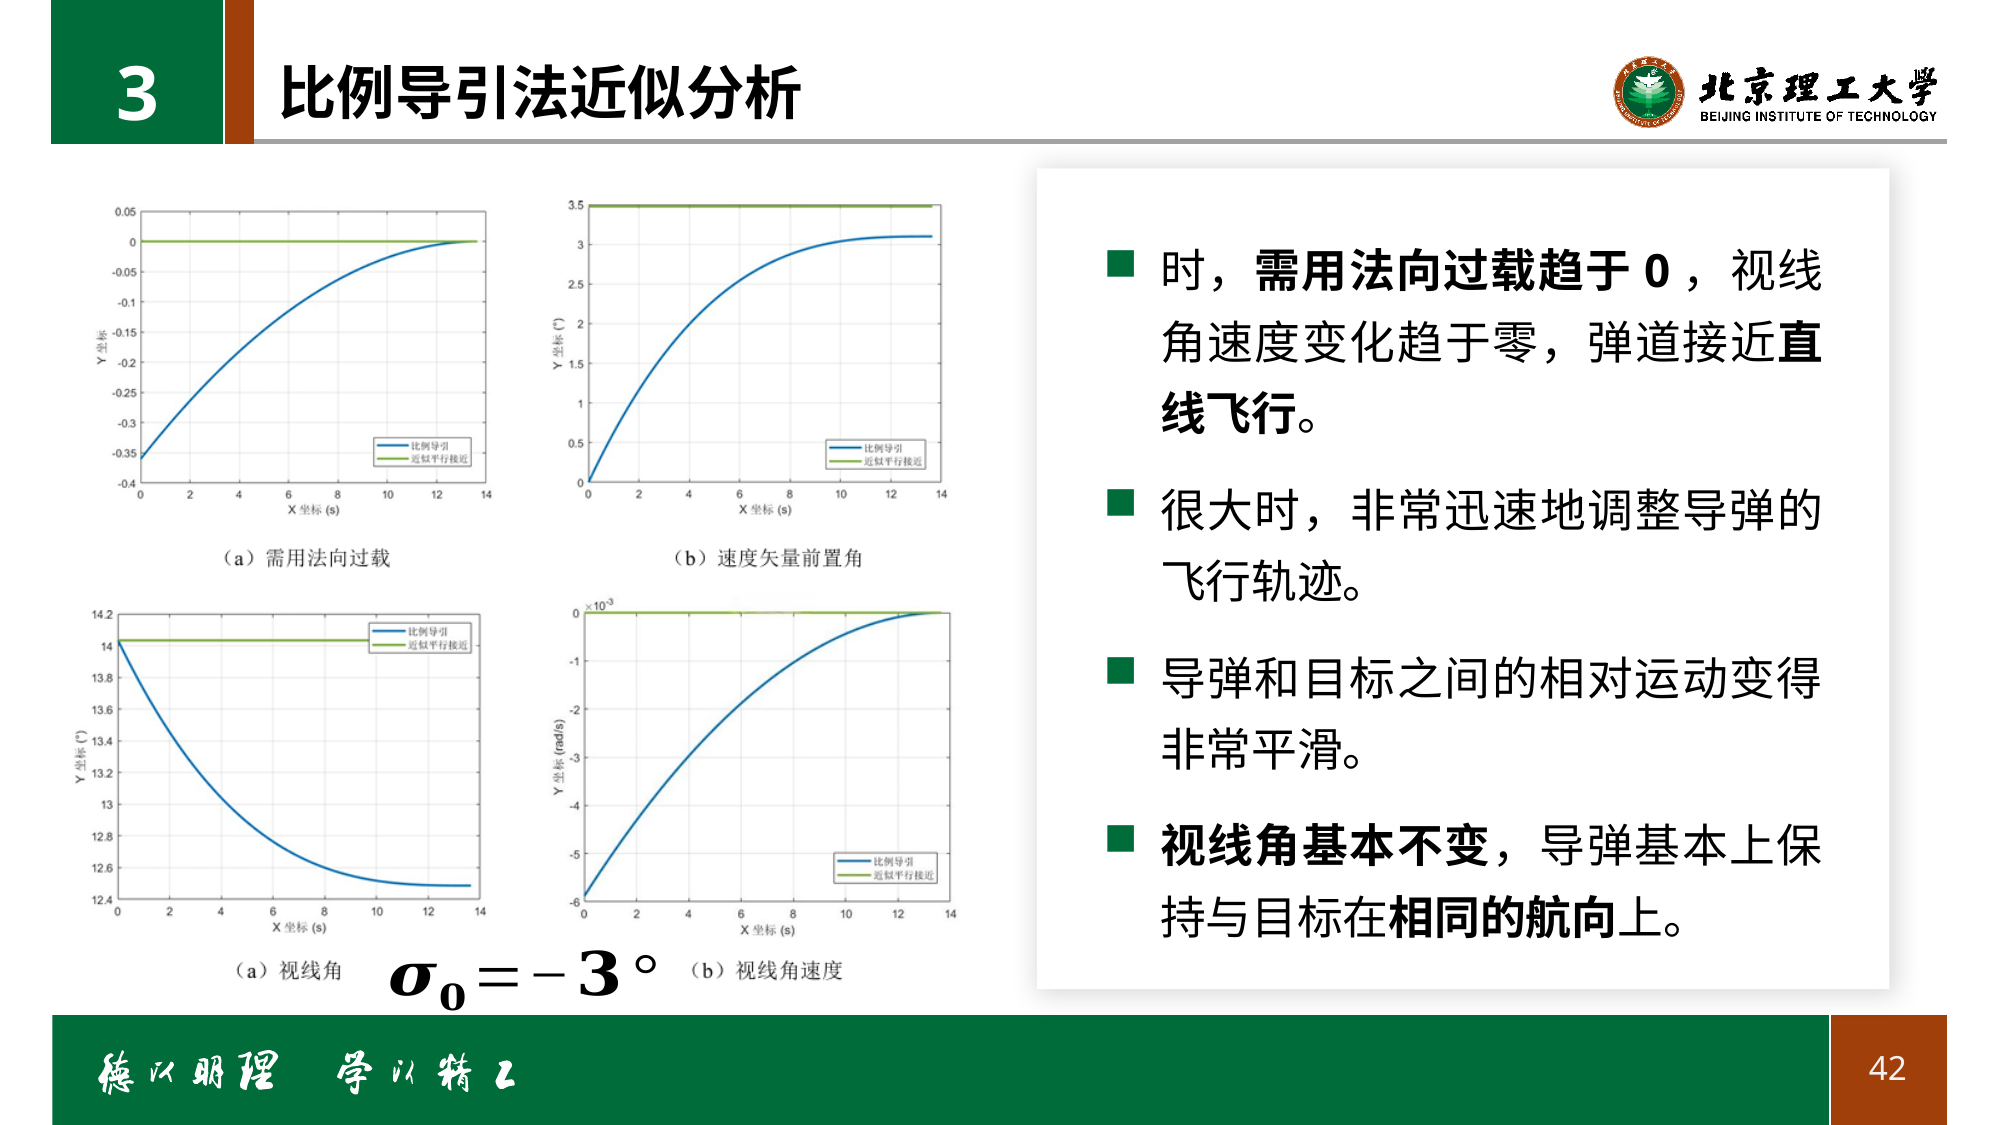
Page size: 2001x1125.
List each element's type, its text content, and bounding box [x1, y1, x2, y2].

picture [1682, 56, 1937, 128]
text_box 3 [58, 38, 218, 144]
picture [58, 191, 963, 993]
title 比例导引法近似分析 [263, 56, 1682, 136]
text_box [1036, 167, 1890, 990]
